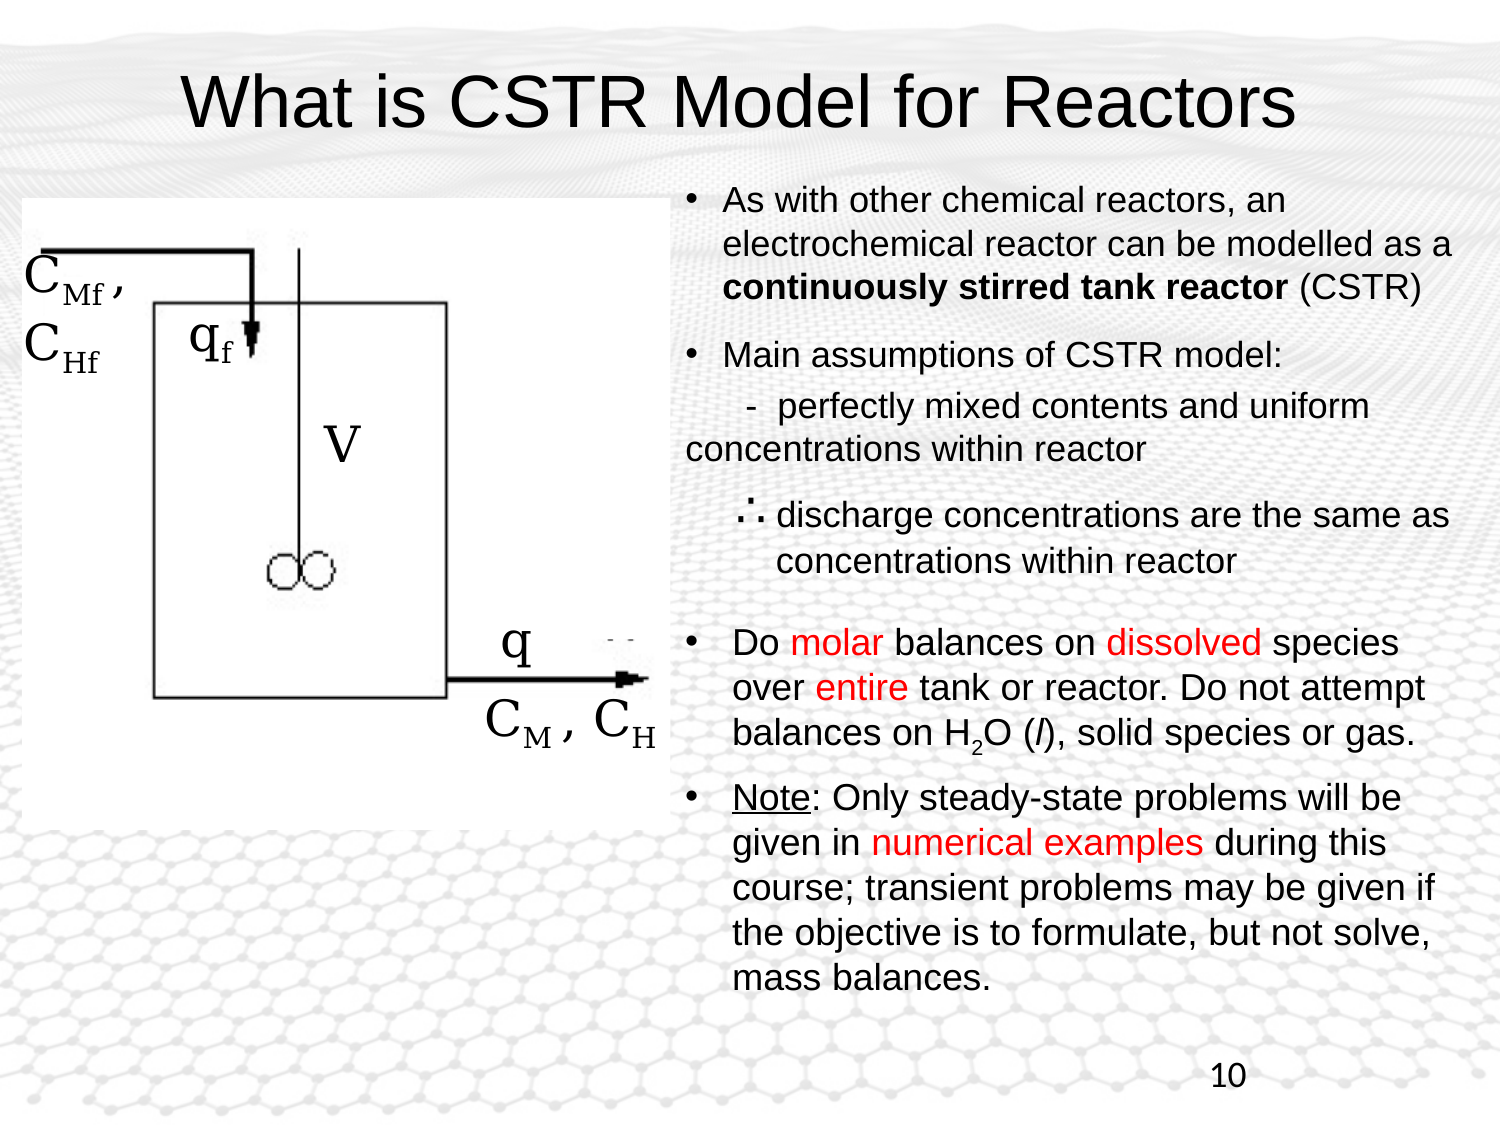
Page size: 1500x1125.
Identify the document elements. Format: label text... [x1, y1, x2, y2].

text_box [8, 198, 681, 830]
text_box Do molar balances on dissolved species over entire tank or reactor. Do not attempt balances on H2O (l), solid species or gas. [685, 611, 1494, 765]
slide_number 10 [1193, 1042, 1500, 1103]
title What is CSTR Model for Reactors [75, 45, 1425, 150]
text_box Note: Only steady-state problems will be given in numerical examples during this course; transient problems may be given if the objective is to formulate, but not solve, mass balances. [670, 765, 1500, 1006]
list As with other chemical reactors, an electrochemical reactor can be modelled as a continuously stirred tank reactor (CSTR) Main assumptions of CSTR model: - perfectly mixed contents and uniform concentrations within reactor ∴ discharge concentrations are the same as concentrations within reactor [670, 168, 1480, 611]
